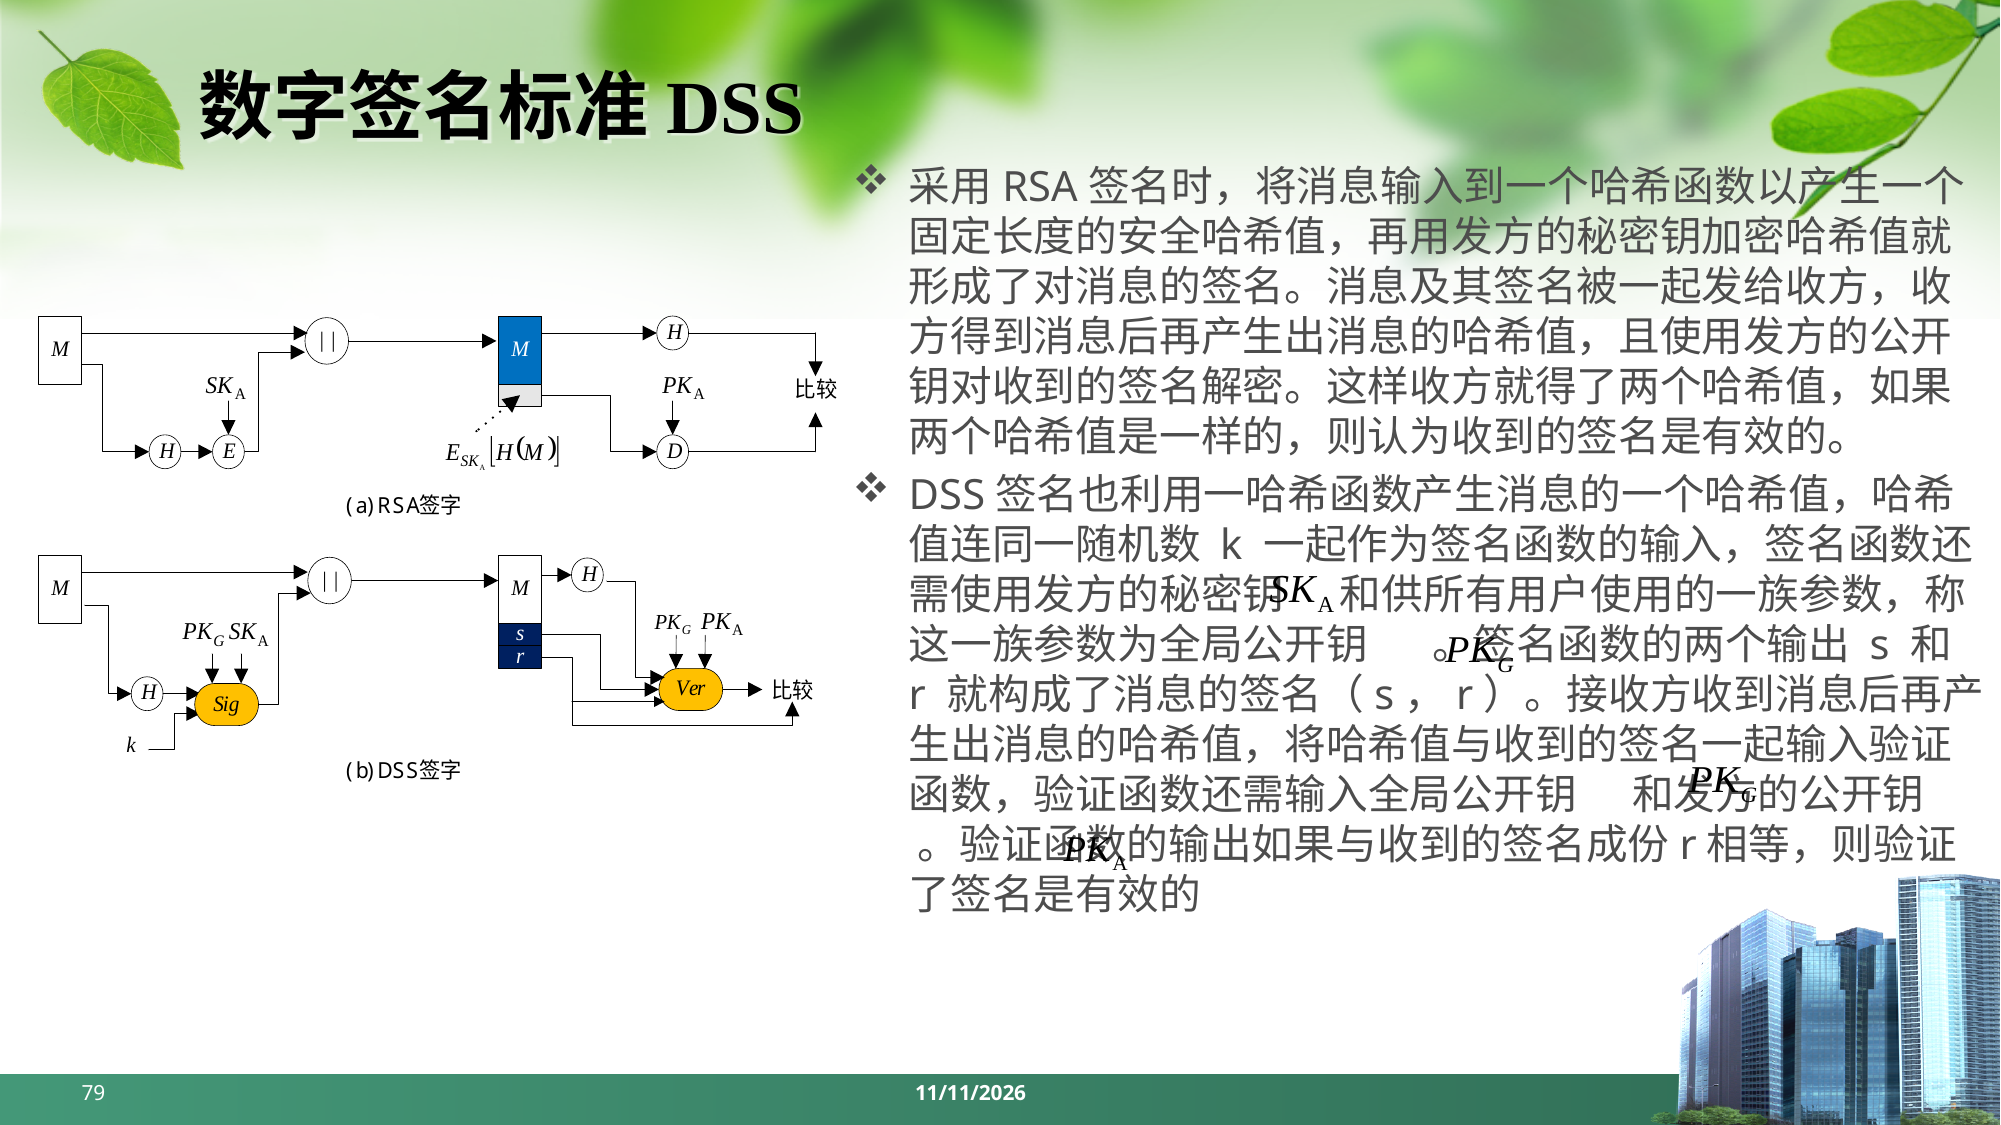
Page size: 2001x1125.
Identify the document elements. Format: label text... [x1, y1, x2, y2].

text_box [1262, 562, 1342, 623]
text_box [1680, 751, 1765, 812]
title 数字签名标准DSS [183, 57, 1767, 150]
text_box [32, 302, 871, 803]
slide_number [900, 1072, 1367, 1113]
list 采用RSA签名时，将消息输入到一个哈希函数以产生一个固定长度的安全哈希值，再用发方的秘密钥加密哈希值就形成了对消息的签名。消息及其签名被一起发给收方，收方得到消息后再产生出消息的哈希值，且使用发方的公开钥对收到的签名解密。这样收方就得了两个哈希值，如果两个哈希值是一样的，则认为收到的签名是有效的。 DSS签名也利用一哈希函数产生消息的一个哈希值，哈希值连同一随机数 k 一起作为签名函数的输入，签名函数还需使用发方的秘密钥 和供所有用户使用的一族参数，称这一族参数为全局公开钥 。签名函数的两个输出 s 和 r 就构成了消息的签名（s，r）。接收方收到消息后再产生出消息的哈希值，将哈希值与收到的签名一起输入验证函数，验证函数还需输入全局公开钥 和发方的公开钥 。验证函数的输出如果与收到的签名成份r相等，则验证了签名是有效的 [837, 152, 2000, 1039]
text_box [1437, 621, 1521, 682]
picture [0, 0, 2000, 319]
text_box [1056, 824, 1134, 880]
slide_number 79 [66, 1072, 184, 1113]
